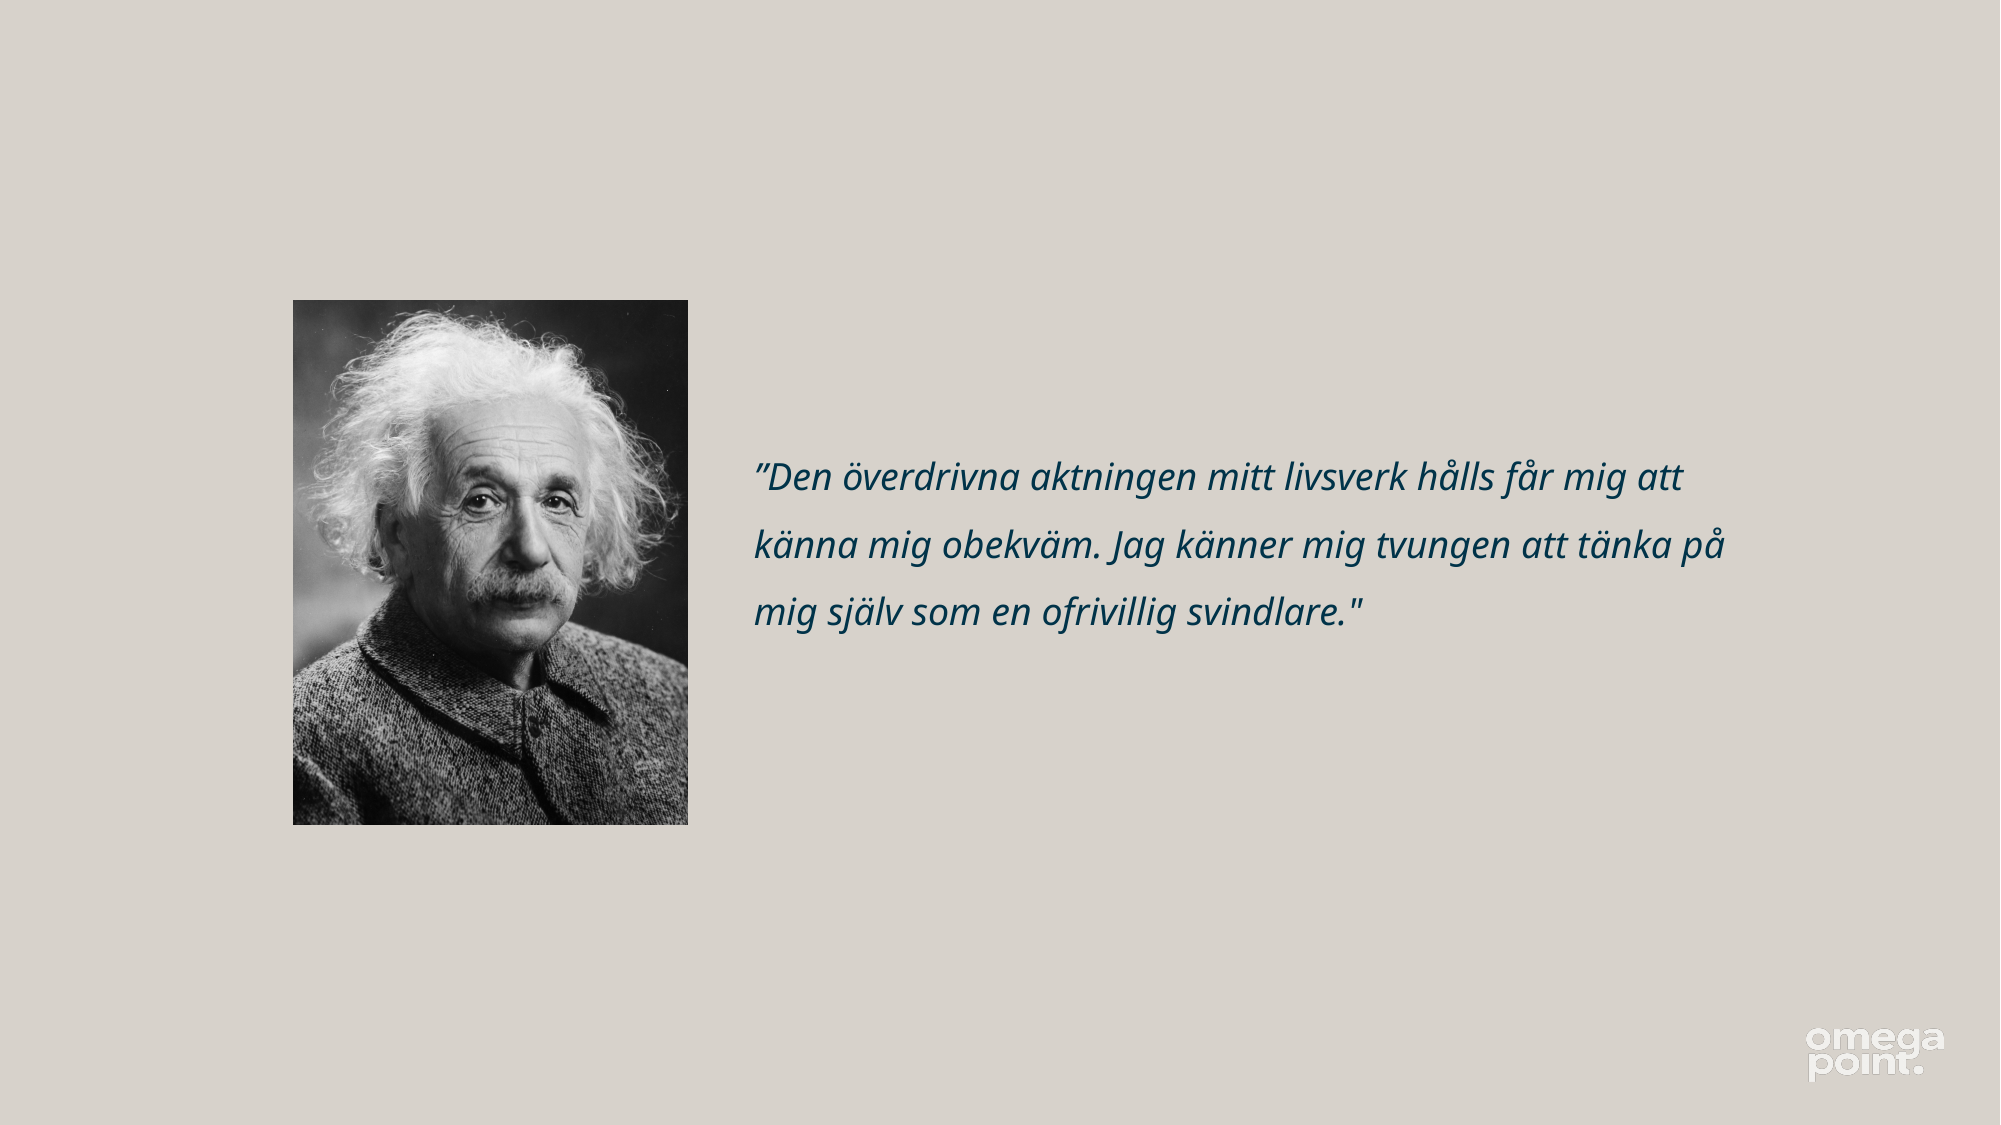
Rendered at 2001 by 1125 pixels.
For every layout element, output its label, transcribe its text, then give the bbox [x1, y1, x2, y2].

picture [293, 300, 688, 825]
text_box ”Den överdrivna aktningen mitt livsverk hålls får mig att känna mig obekväm. Jag känner mig tvungen att tänka på mig själv som en ofrivillig svindlare." [739, 423, 1753, 641]
